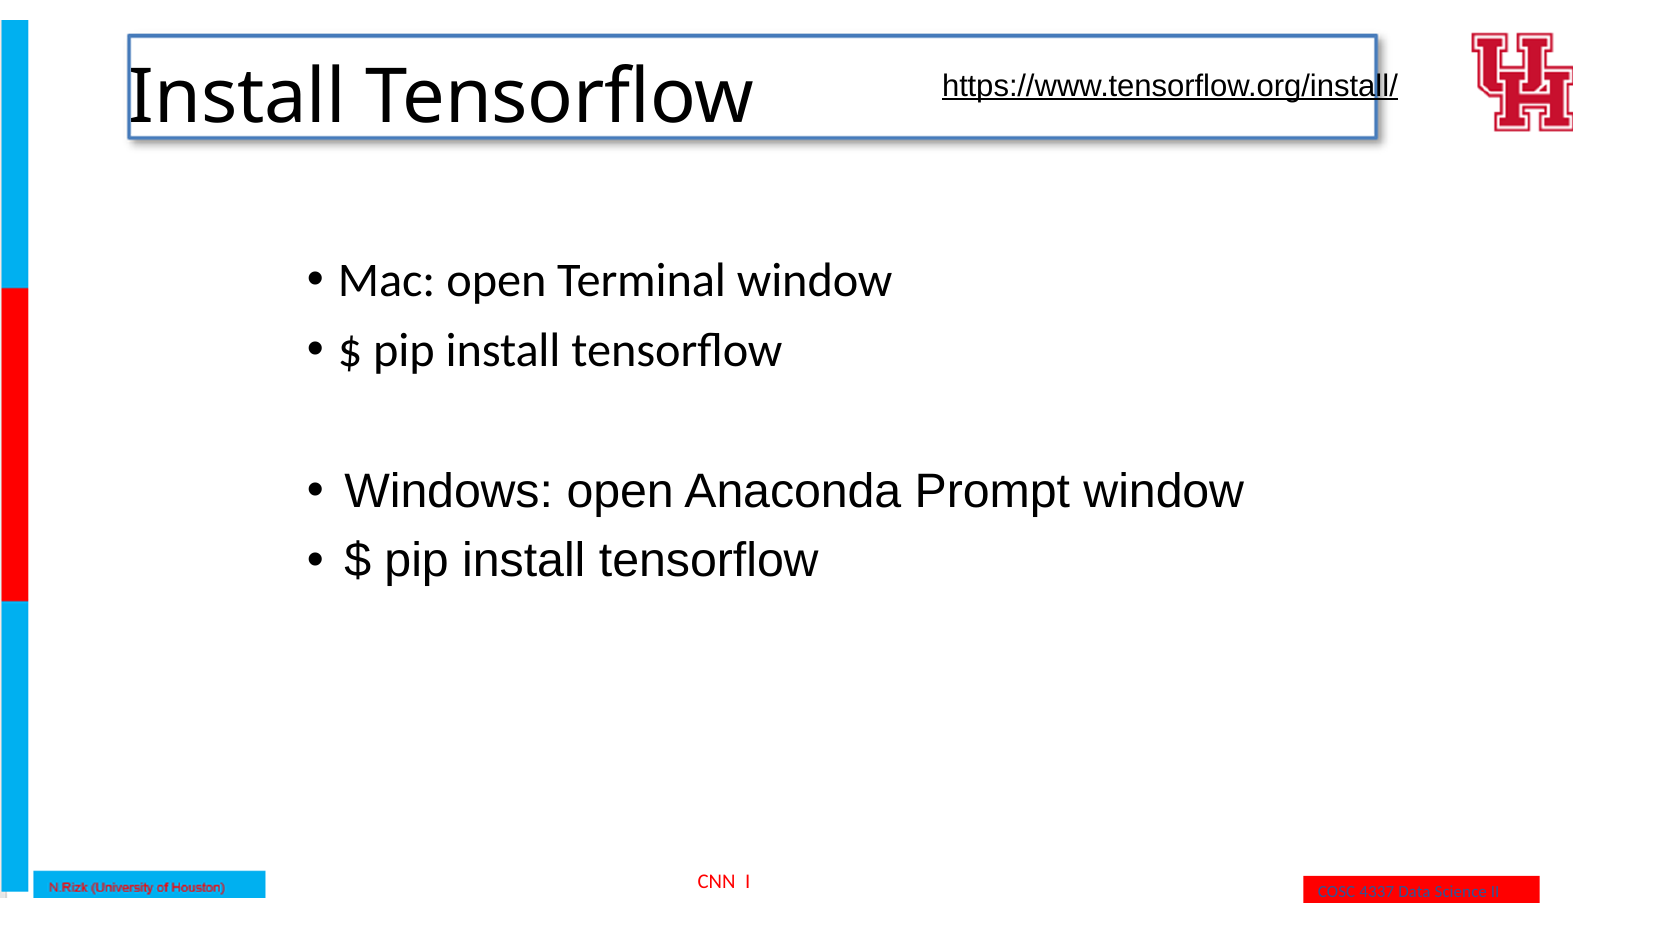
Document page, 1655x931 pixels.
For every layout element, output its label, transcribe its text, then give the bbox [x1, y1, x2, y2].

picture [50, 883, 58, 891]
picture [172, 883, 183, 891]
text_box https://www.tensorflow.org/install/ [927, 58, 1422, 111]
picture [208, 885, 218, 891]
picture [0, 20, 1573, 898]
picture [63, 883, 87, 891]
picture [102, 883, 152, 894]
picture [92, 883, 98, 894]
picture [193, 884, 207, 891]
title Install Tensorflow [113, 49, 1541, 230]
text_box Windows: open Anaconda Prompt window $ pip install tensorflow [292, 458, 1362, 630]
picture [159, 883, 168, 891]
list Mac: open Terminal window $ pip install tensorflow [292, 247, 1362, 419]
